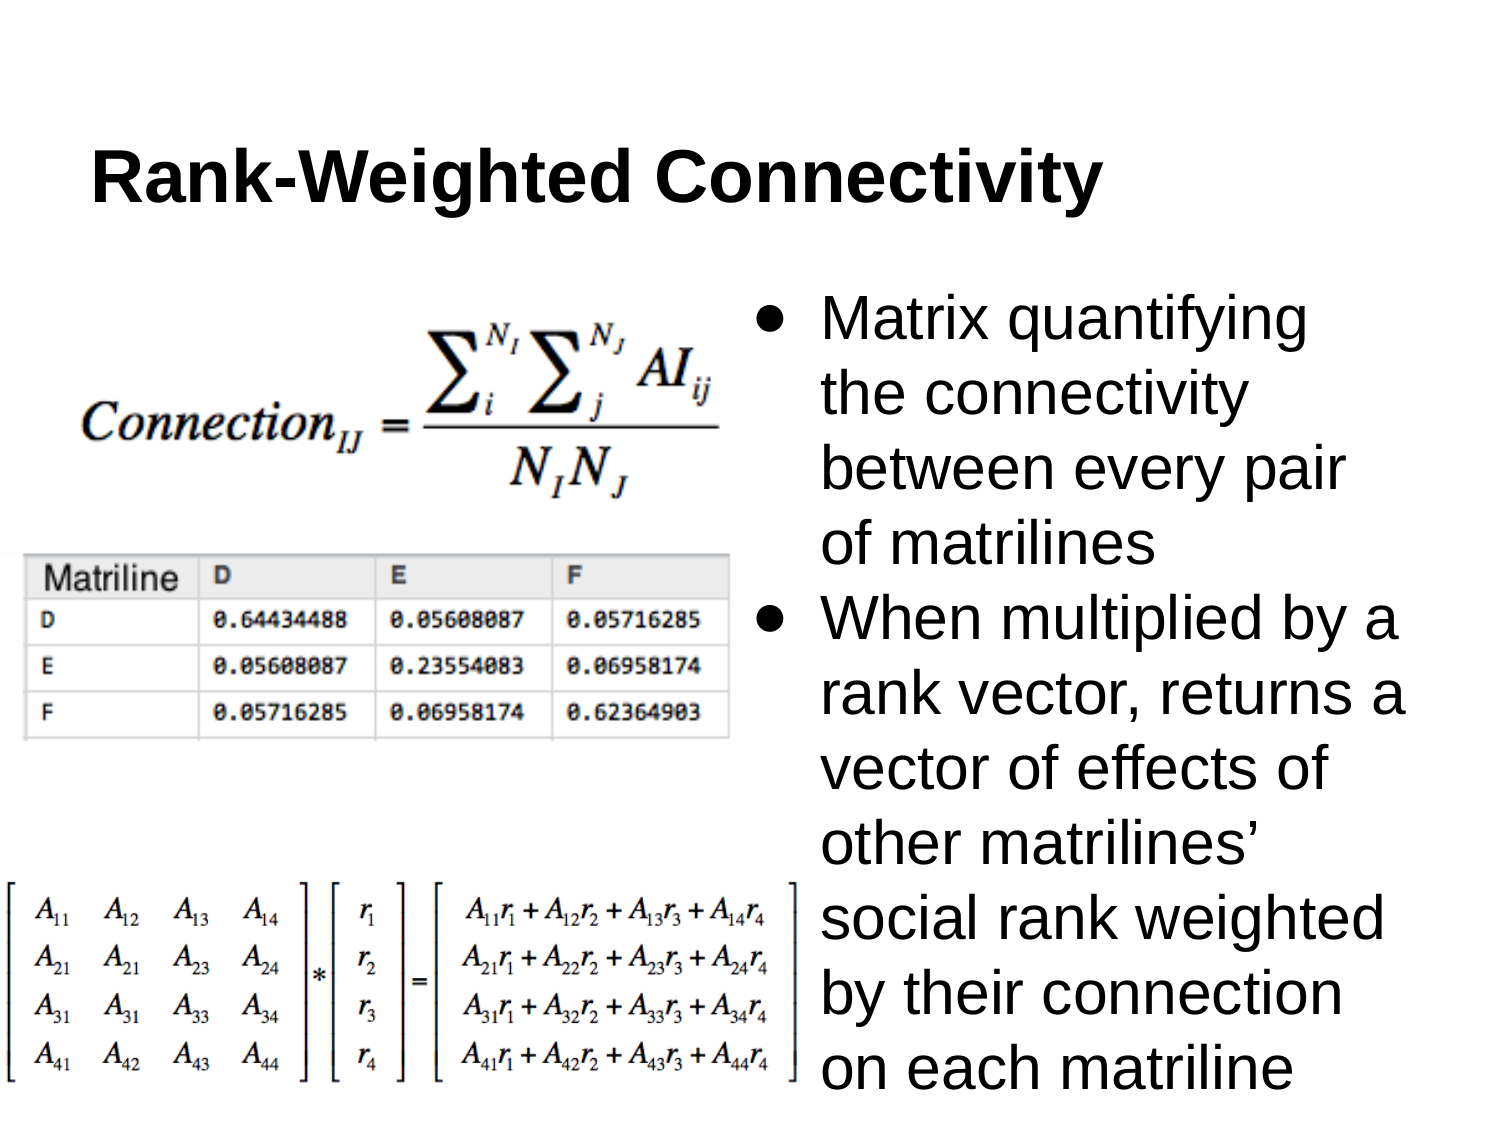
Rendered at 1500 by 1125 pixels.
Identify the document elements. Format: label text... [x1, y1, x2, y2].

picture [0, 552, 912, 788]
title Rank-Weighted Connectivity [75, 45, 1425, 233]
picture [74, 310, 731, 510]
list Matrix quantifying the connectivity between every pair of matrilines When multiplied by a rank vector, returns a vector of effects of other matrilines’ social rank weighted by their connection on each matriline [730, 262, 1425, 1078]
picture [3, 876, 802, 1088]
